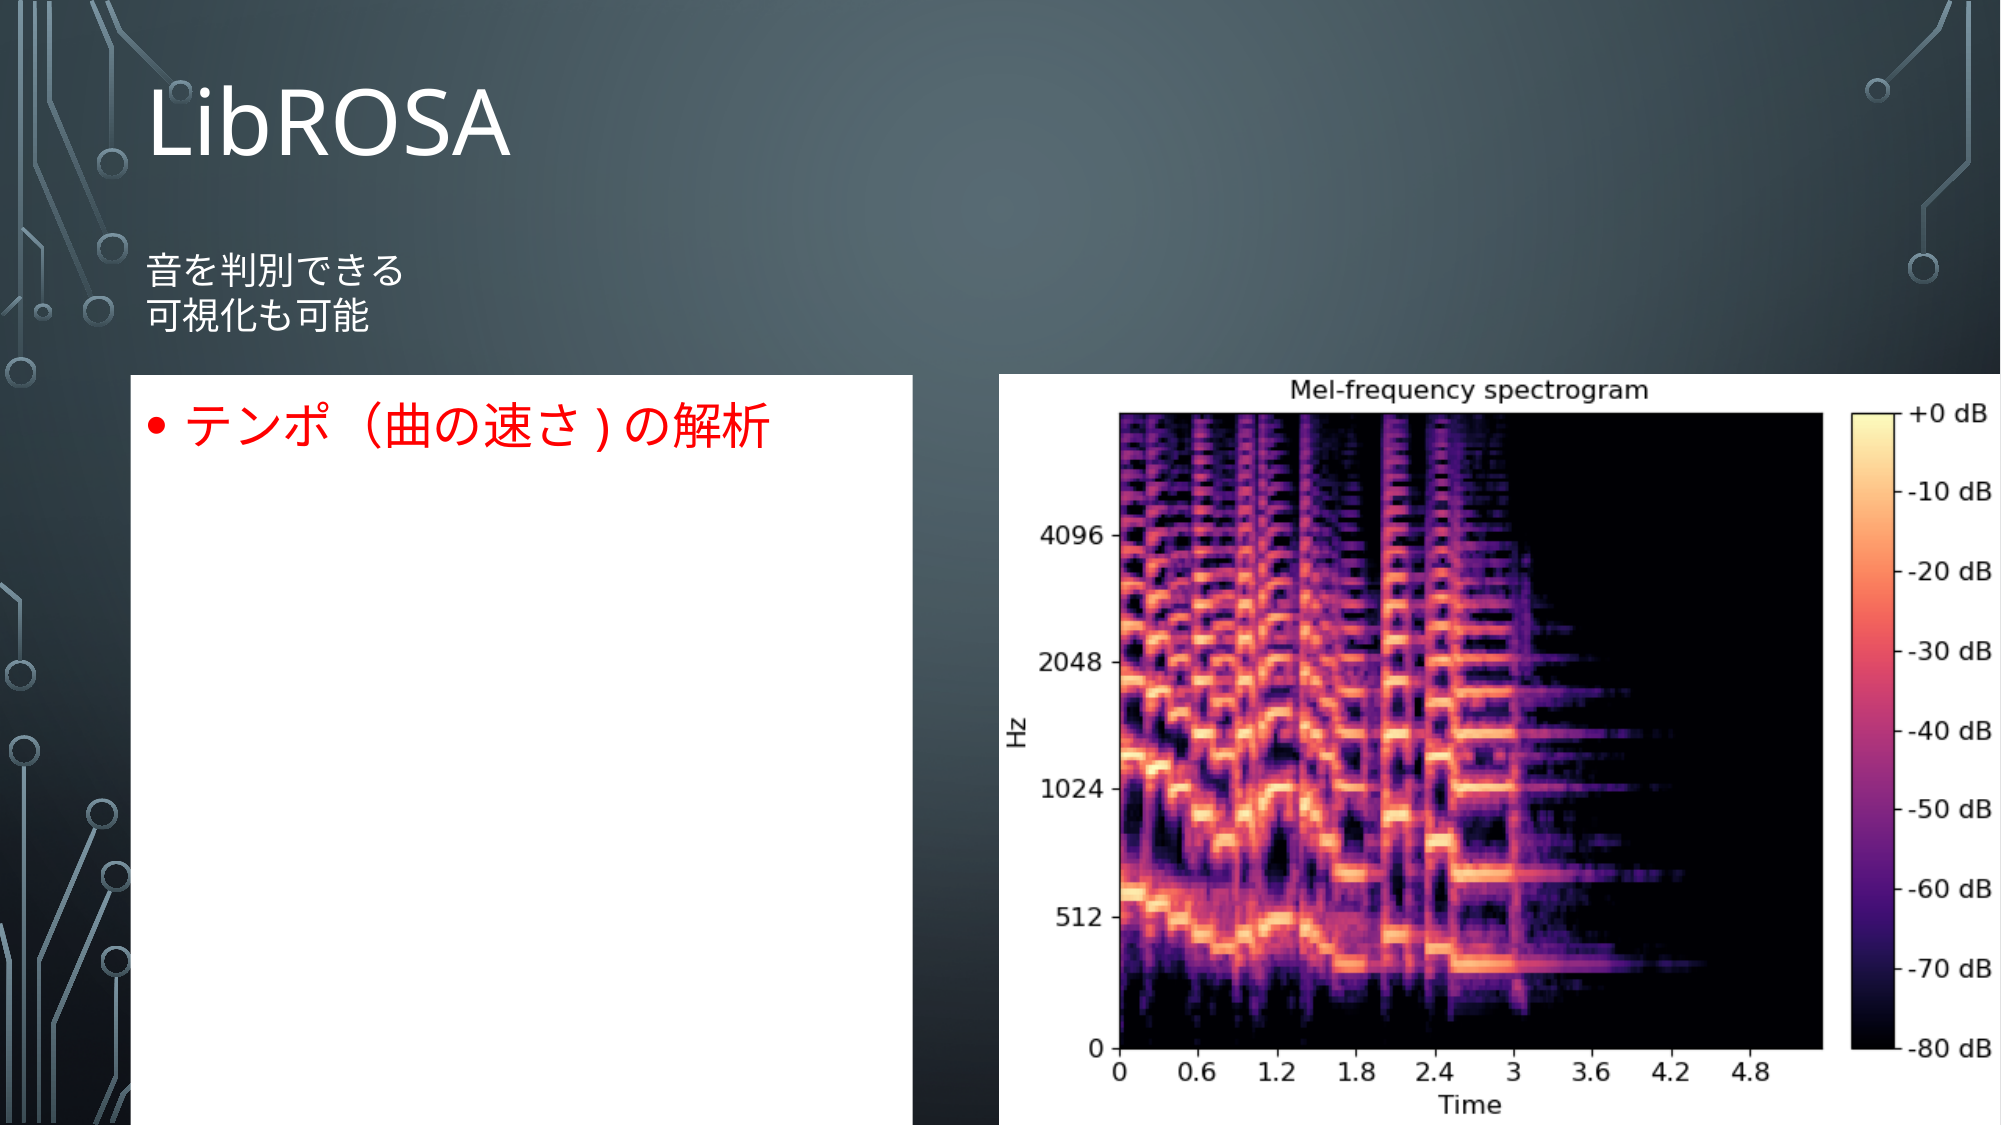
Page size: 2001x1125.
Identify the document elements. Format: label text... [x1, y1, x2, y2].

list テンポ（曲の速さ)の解析 [130, 375, 913, 1125]
text_box 音を判別できる 可視化も可能 [130, 239, 1644, 345]
picture [999, 374, 2000, 1125]
text_box LibROSA [130, 56, 1830, 181]
